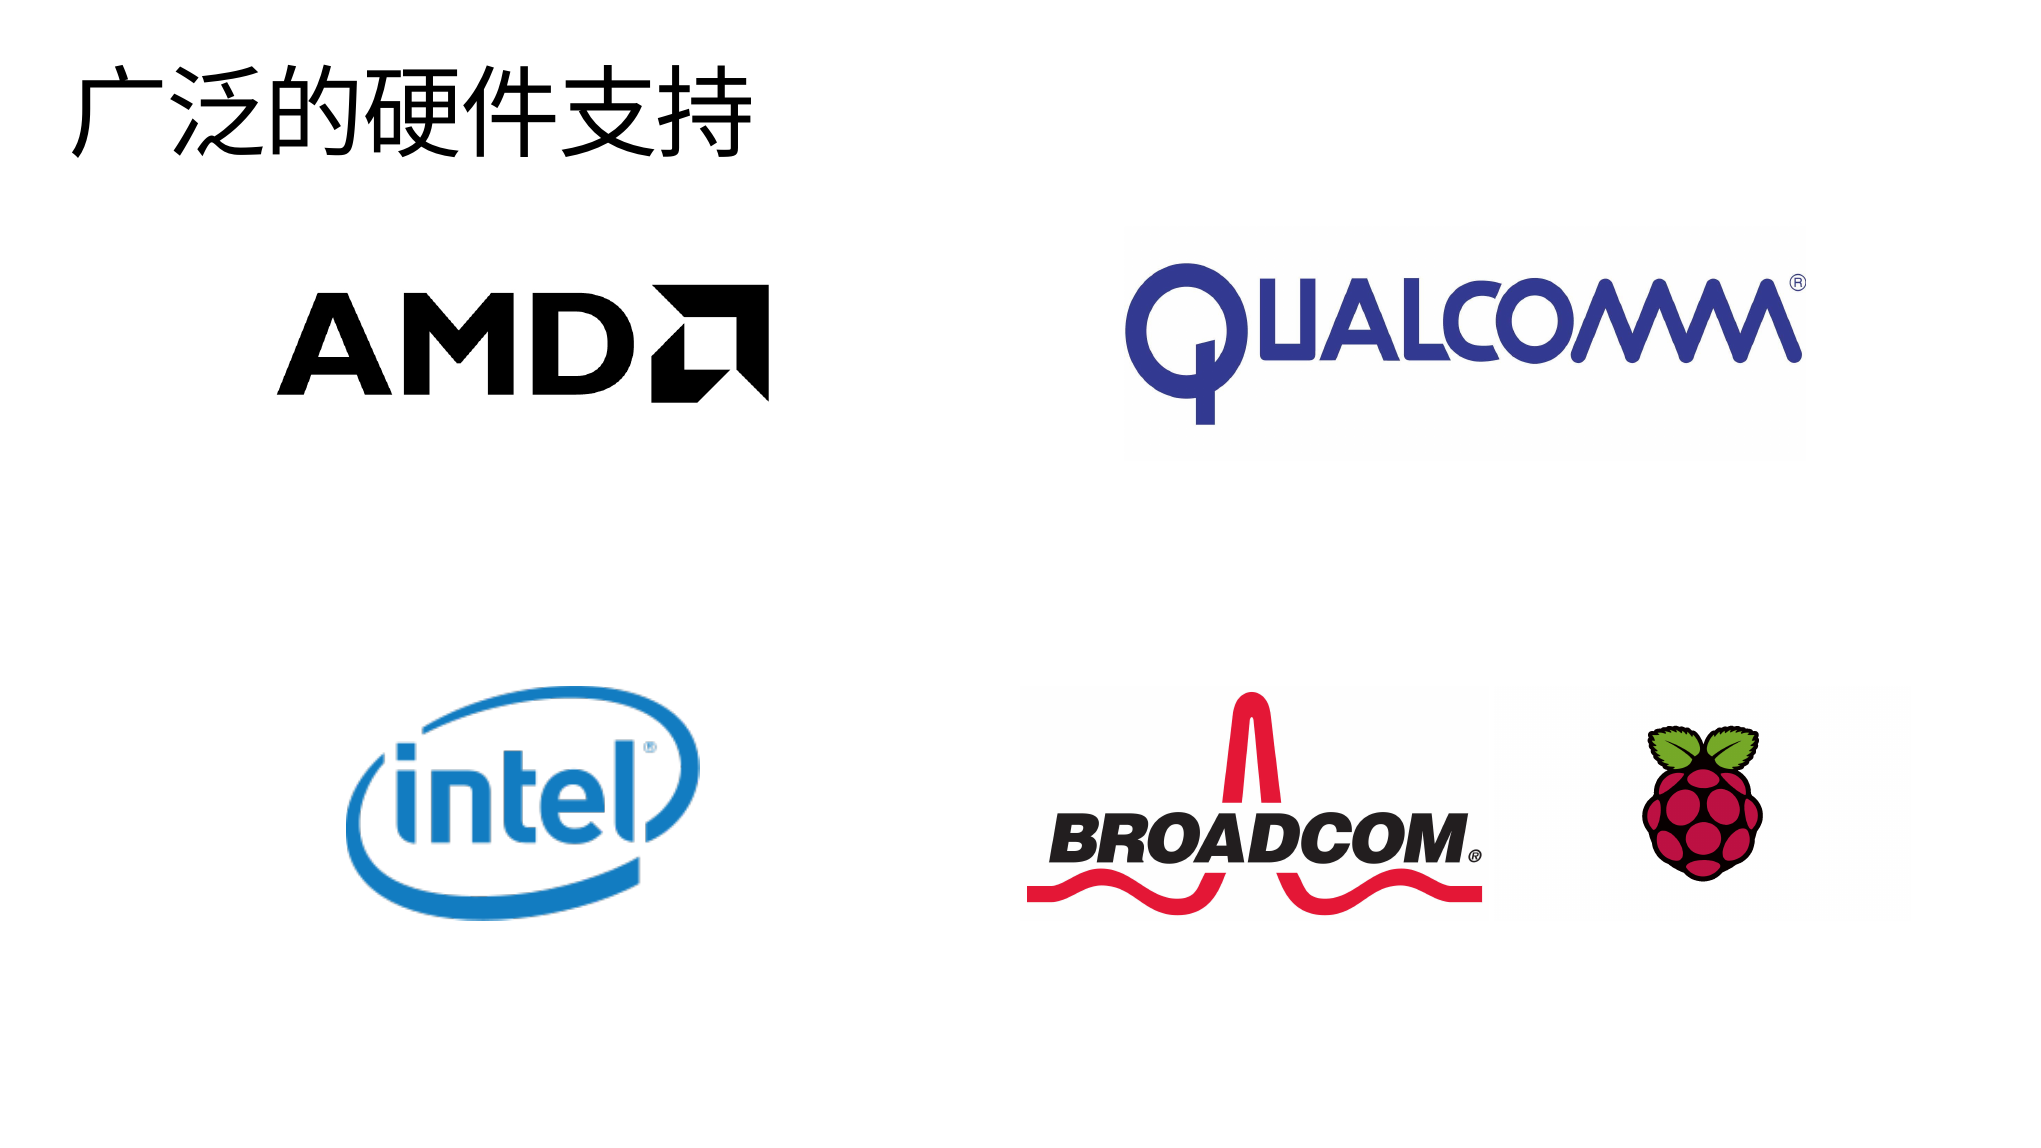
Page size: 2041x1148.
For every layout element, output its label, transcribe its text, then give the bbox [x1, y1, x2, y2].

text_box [1019, 686, 1911, 921]
picture [1124, 225, 1807, 461]
picture [218, 225, 827, 461]
picture [345, 686, 700, 921]
title 广泛的硬件支持 [45, 48, 1996, 199]
